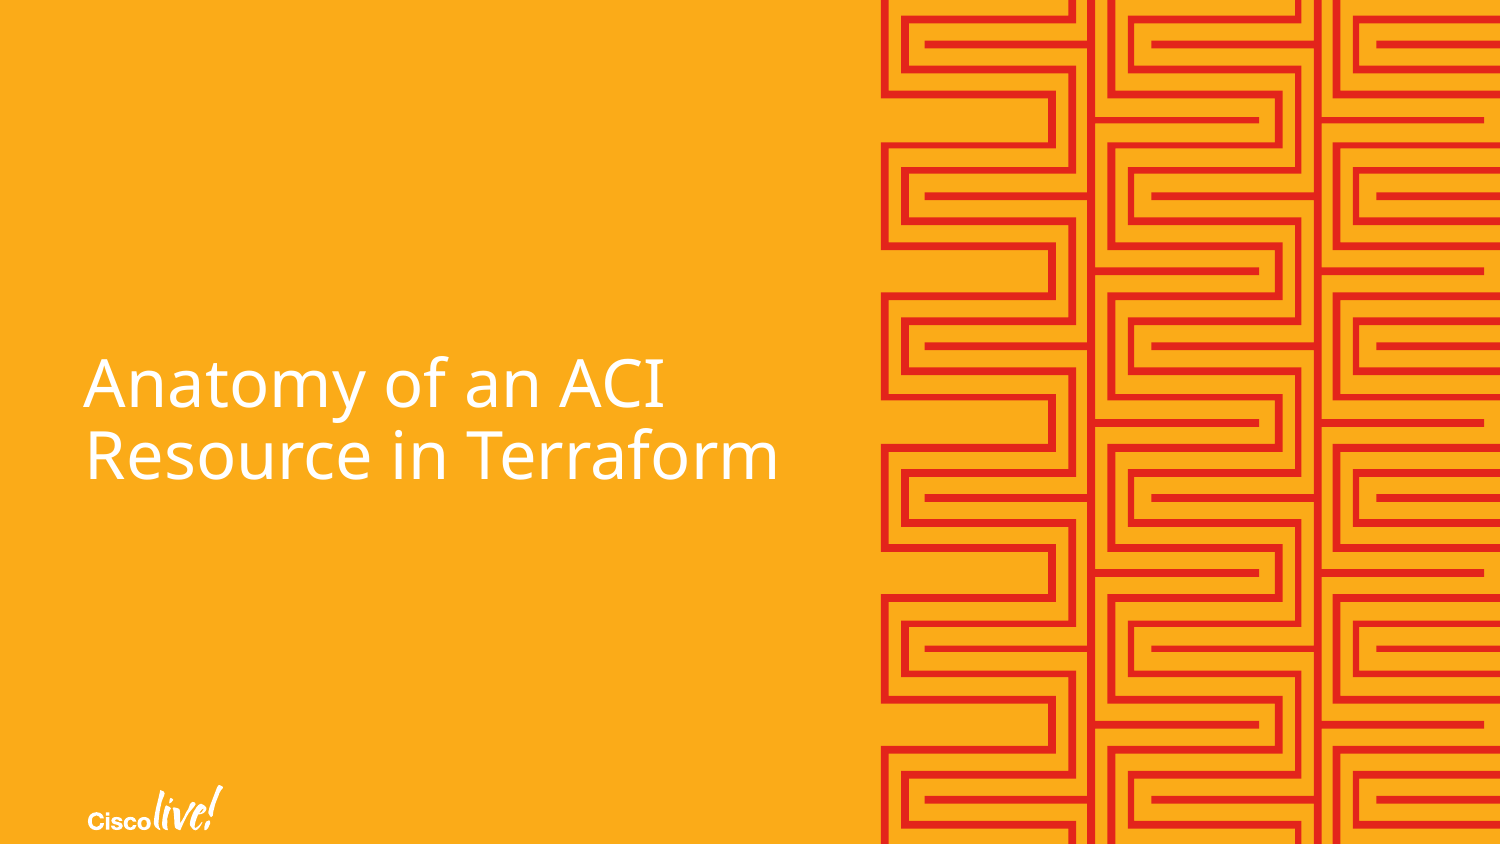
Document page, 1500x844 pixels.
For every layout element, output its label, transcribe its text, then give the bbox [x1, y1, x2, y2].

title Anatomy of an ACI Resource in Terraform [68, 211, 849, 632]
